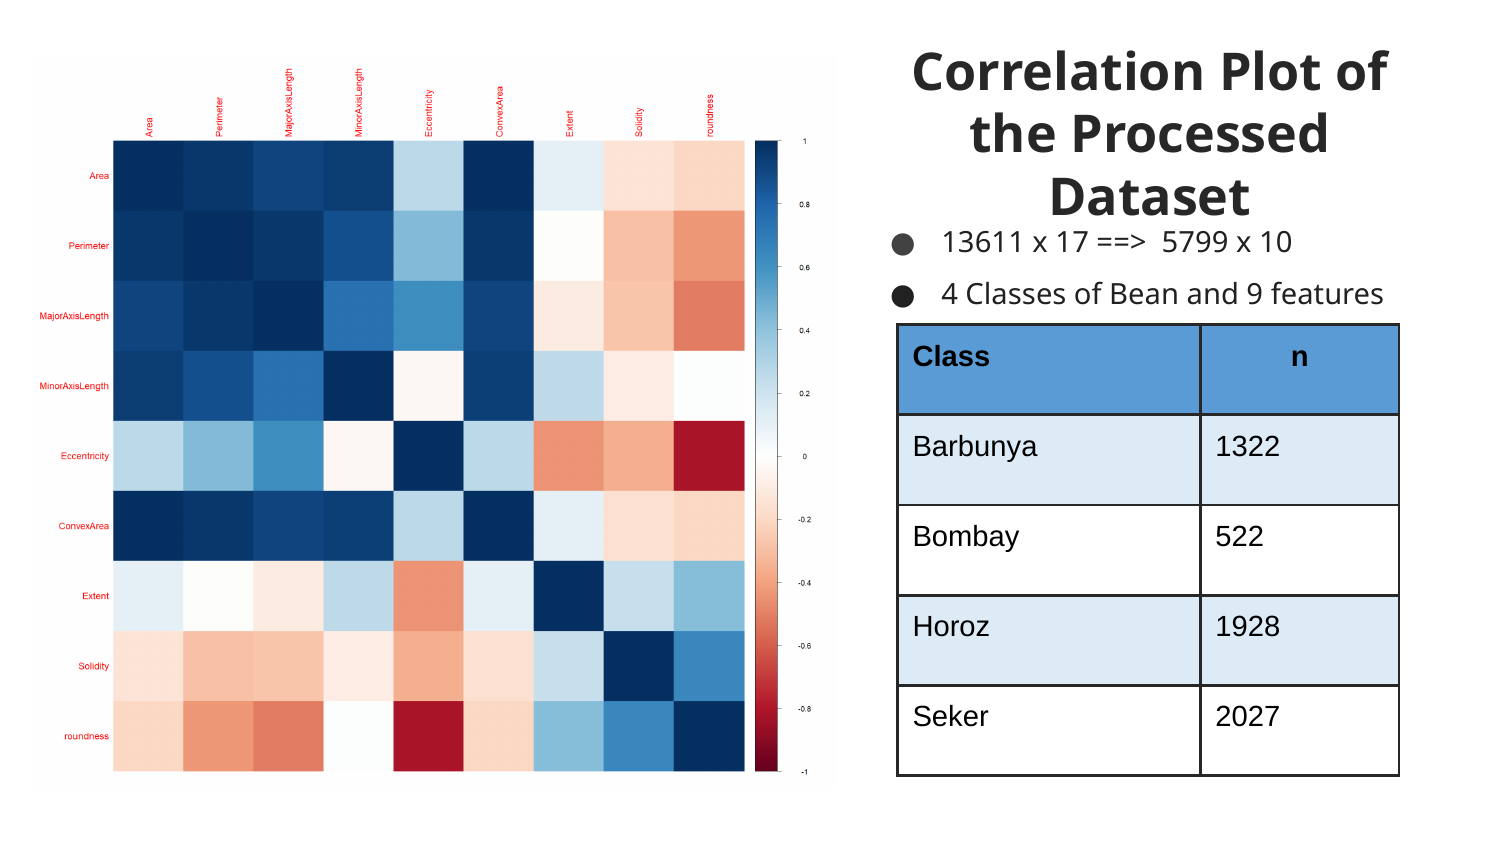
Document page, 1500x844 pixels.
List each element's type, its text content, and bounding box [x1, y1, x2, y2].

table_cell Barbunya [899, 416, 1199, 504]
table_header Class [899, 326, 1199, 413]
table_header n [1202, 326, 1398, 413]
table_cell 522 [1202, 506, 1398, 594]
table_cell 1928 [1202, 597, 1398, 684]
picture [33, 53, 836, 790]
table_cell Horoz [899, 597, 1199, 684]
title Correlation Plot of the Processed Dataset [851, 23, 1449, 212]
text_box 13611 x 17 ==> 5799 x 10 4 Classes of Bean and 9 features [851, 190, 1418, 326]
table_cell Bombay [899, 506, 1199, 594]
table_cell Seker [899, 687, 1199, 774]
table_cell 2027 [1202, 687, 1398, 774]
table_cell 1322 [1202, 416, 1398, 504]
